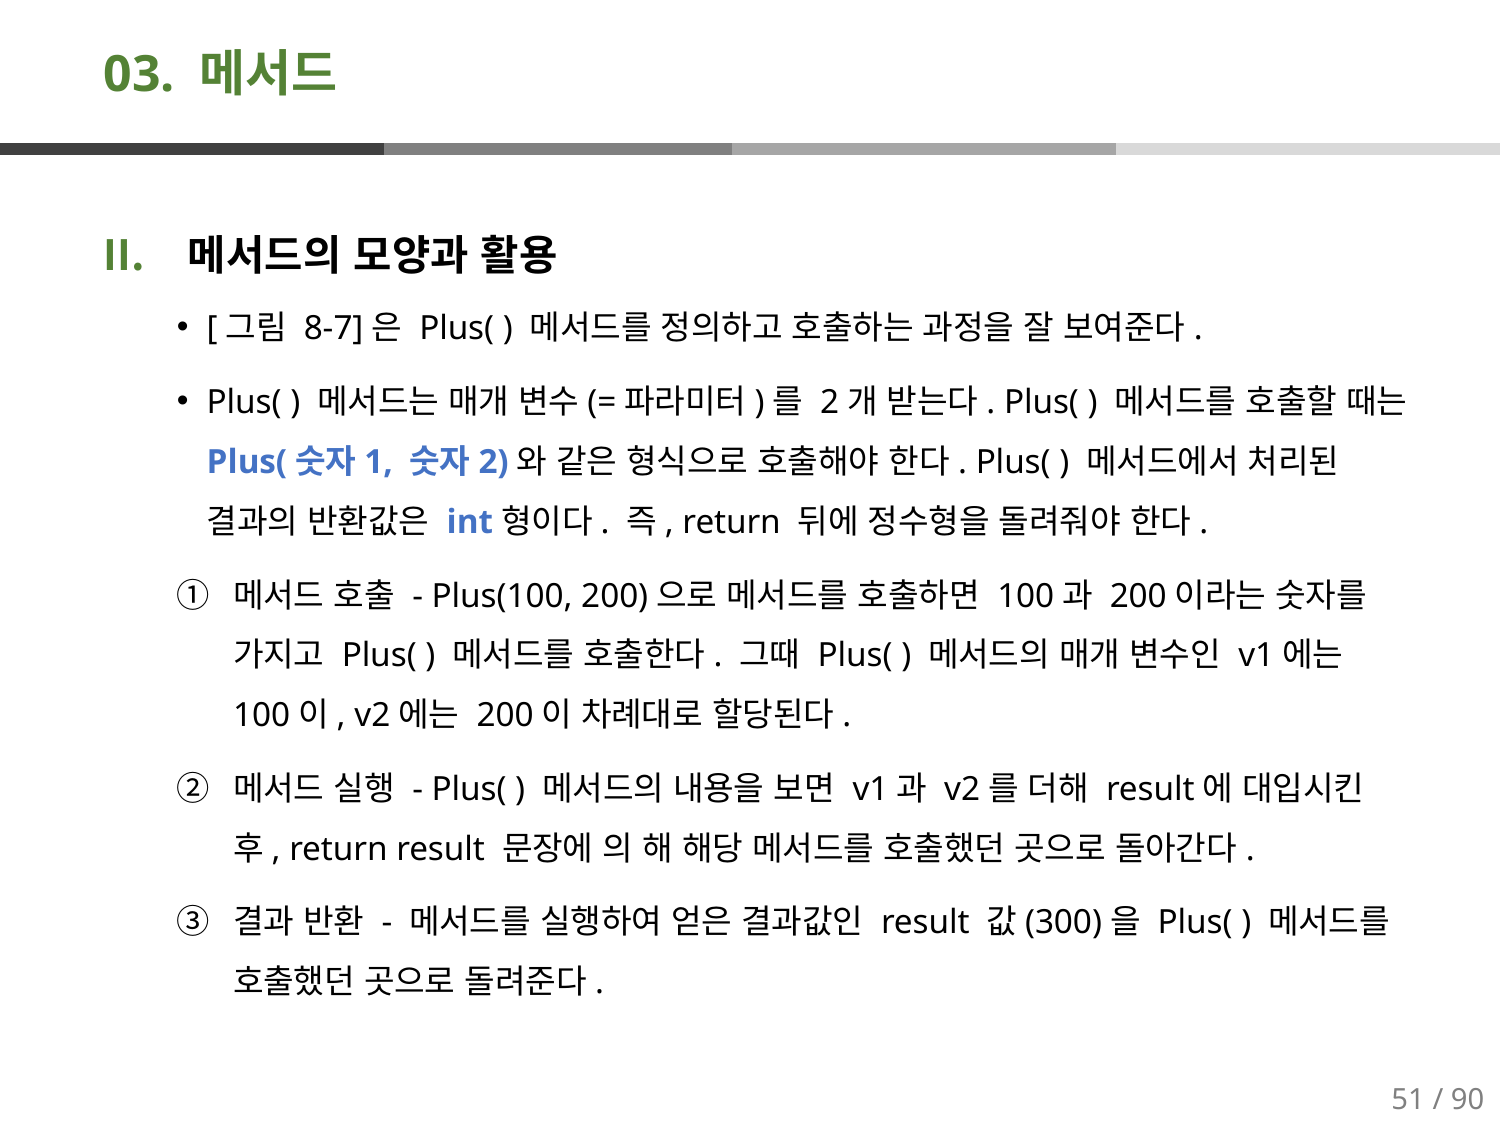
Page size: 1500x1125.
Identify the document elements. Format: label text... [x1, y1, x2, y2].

title 03. 메서드 [88, 30, 1400, 121]
list 메서드의 모양과 활용 [그림 8-7]은 Plus( ) 메서드를 정의하고 호출하는 과정을 잘 보여준다. Plus( ) 메서드는 매개 변수(=파라미터)를 2개 받는다. Plus( ) 메서드를 호출할 때는 Plus(숫자1, 숫자2)와 같은 형식으로 호출해야 한다. Plus( ) 메서드에서 처리된 결과의 반환값은 int형이다. 즉, return 뒤에 정수형을 돌려줘야 한다. 메서드 호출 - Plus(100, 200)으로 메서드를 호출하면 100과 200이라는 숫자를 가지고 Plus( ) 메서드를 호출한다. 그때 Plus( ) 메서드의 매개 변수인 v1에는 100이, v2에는 200이 차례대로 할당된다. 메서드 실행 - Plus( ) 메서드의 내용을 보면 v1과 v2를 더해 result에 대입시킨 후, return result 문장에 의 해 해당 메서드를 호출했던 곳으로 돌아간다. 결과 반환 - 메서드를 실행하여 얻은 결과값인 result 값(300)을 Plus( ) 메서드를 호출했던 곳으로 돌려준다. [88, 196, 1424, 1125]
